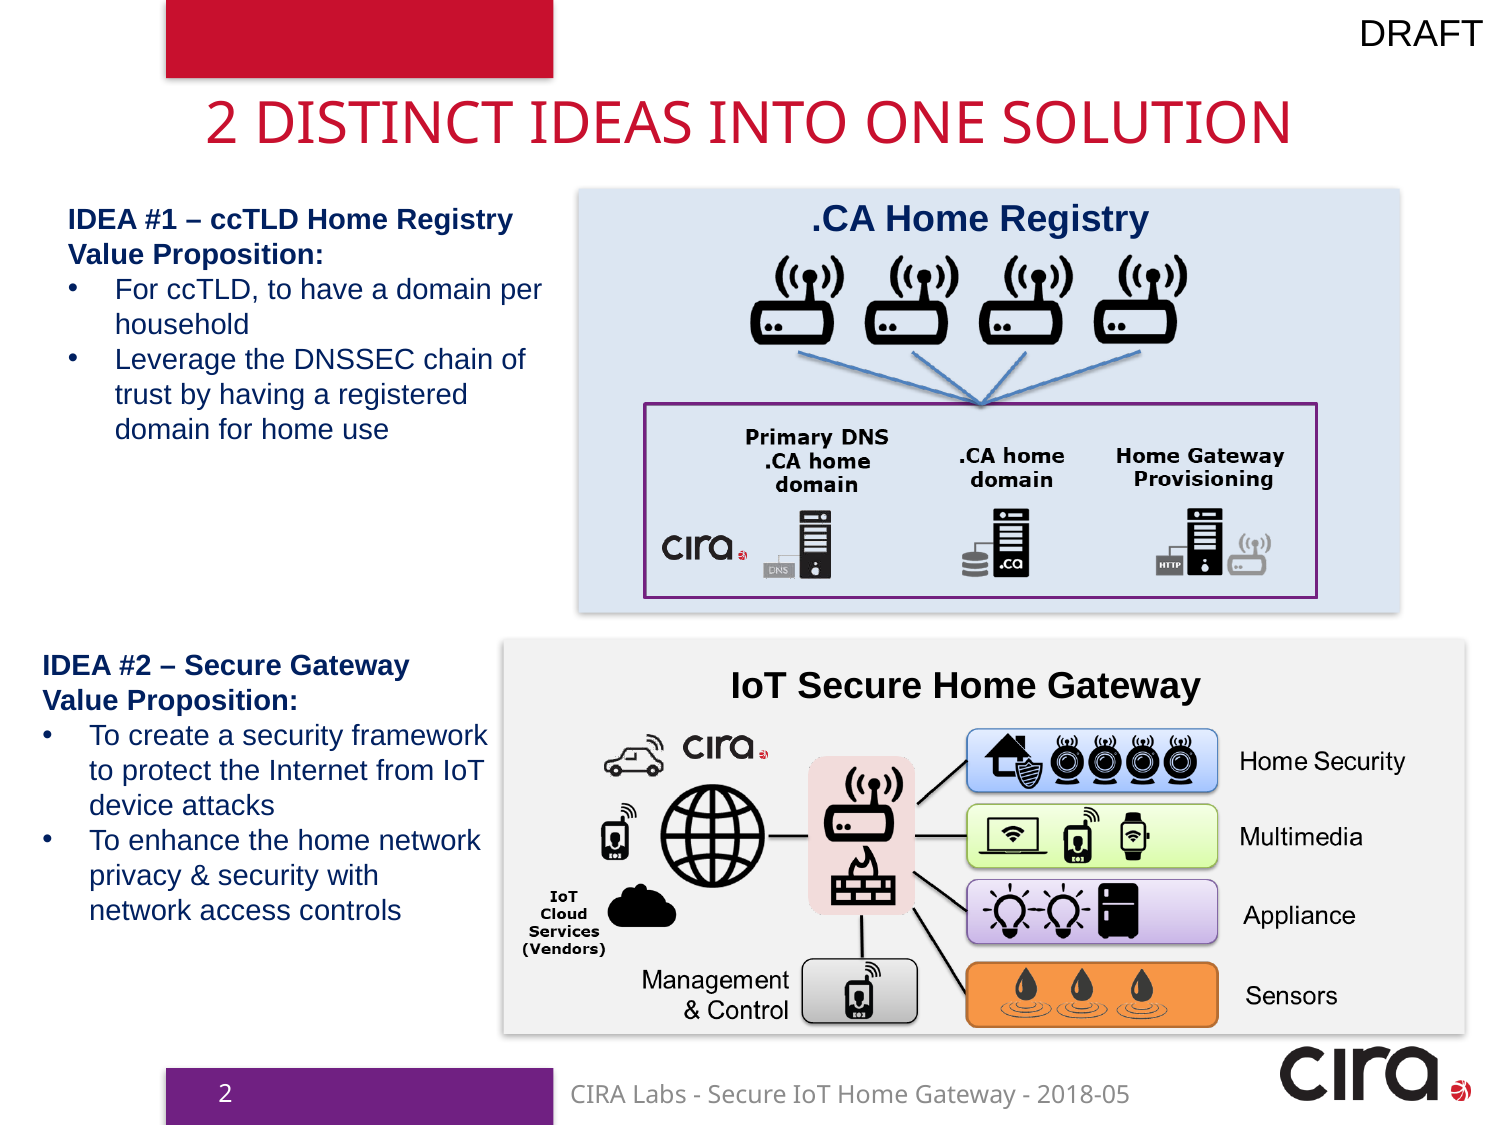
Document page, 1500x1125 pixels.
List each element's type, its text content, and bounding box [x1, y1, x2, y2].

title 2 distinct ideas into one solution [0, 78, 1500, 266]
text_box IDEA #1 – ccTLD Home Registry Value Proposition: For ccTLD, to have a domain per household Leverage the DNSSEC chain of trust by having a registered domain for home use [53, 192, 579, 523]
text_box IDEA #2 – Secure Gateway Value Proposition: To create a security framework to protect the Internet from IoT device attacks To enhance the home network privacy & security with network access controls [27, 639, 504, 1004]
picture [1280, 1046, 1471, 1101]
text_box .CA Home Registry [796, 186, 1165, 245]
picture [511, 724, 1421, 1040]
text_box [503, 639, 1465, 1035]
text_box IoT Secure Home Gateway [715, 654, 1217, 714]
text_box [578, 266, 1400, 613]
slide_number 2 [203, 1064, 554, 1125]
picture [643, 246, 1318, 600]
footer CIRA Labs - Secure IoT Home Gateway - 2018-05 [555, 1066, 1312, 1125]
